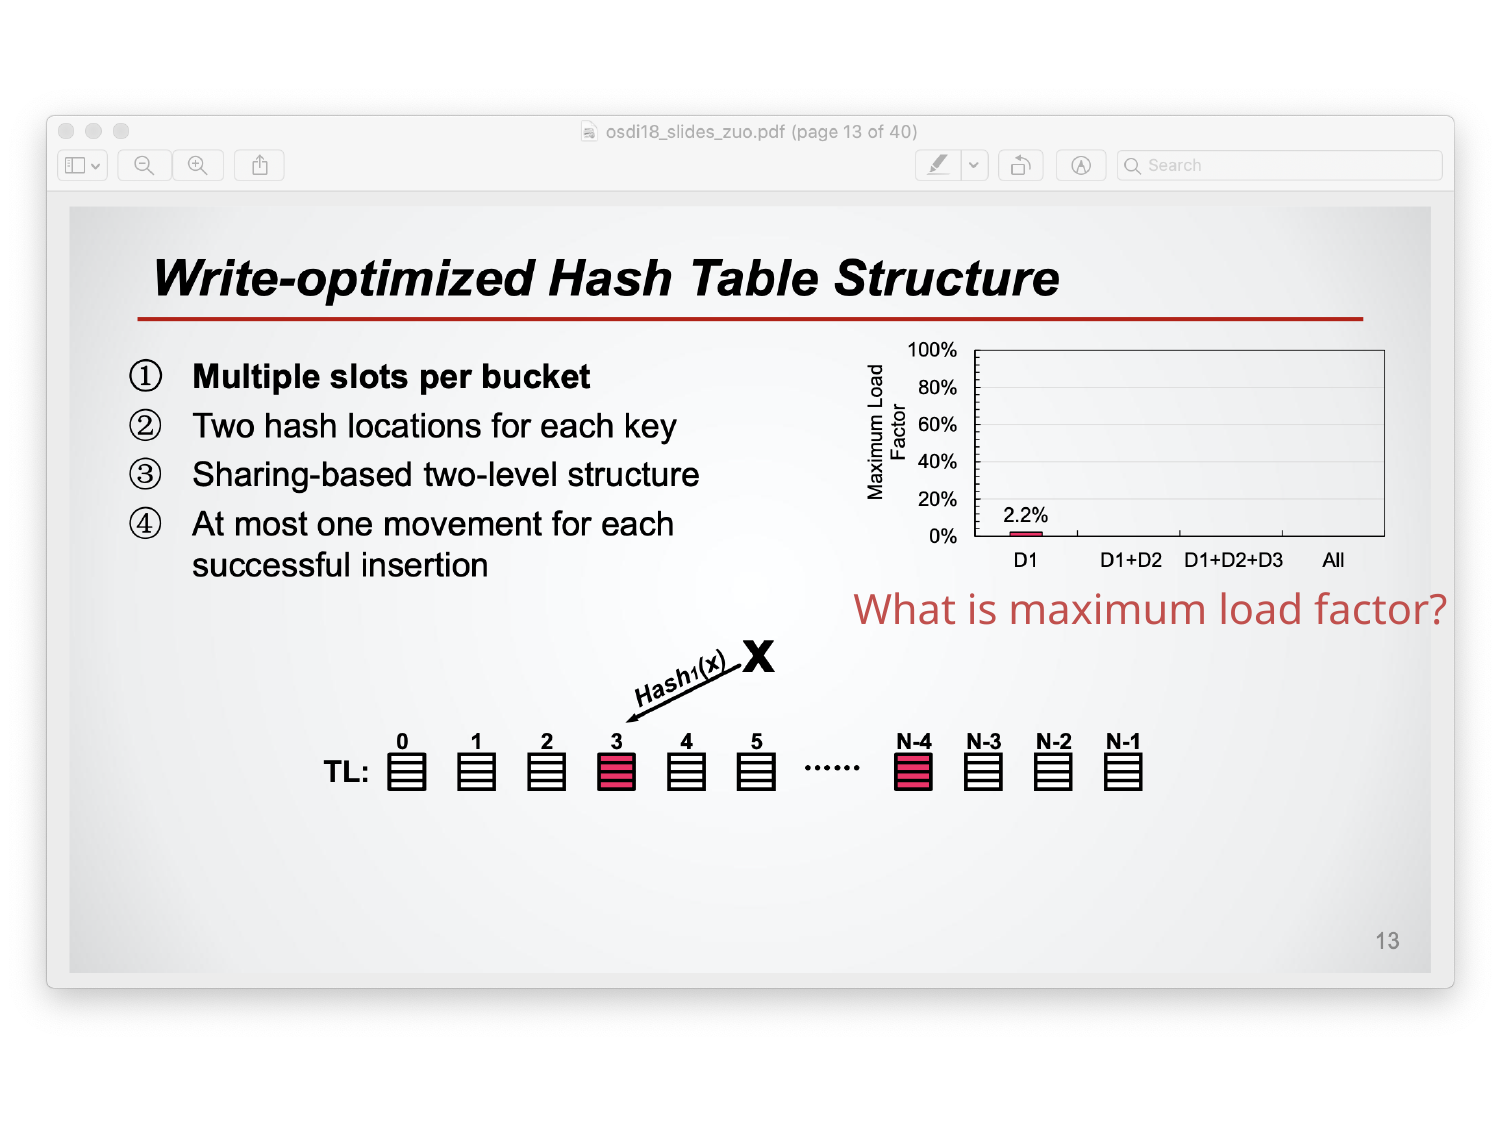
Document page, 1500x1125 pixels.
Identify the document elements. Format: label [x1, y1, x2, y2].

picture [0, 79, 1500, 1045]
